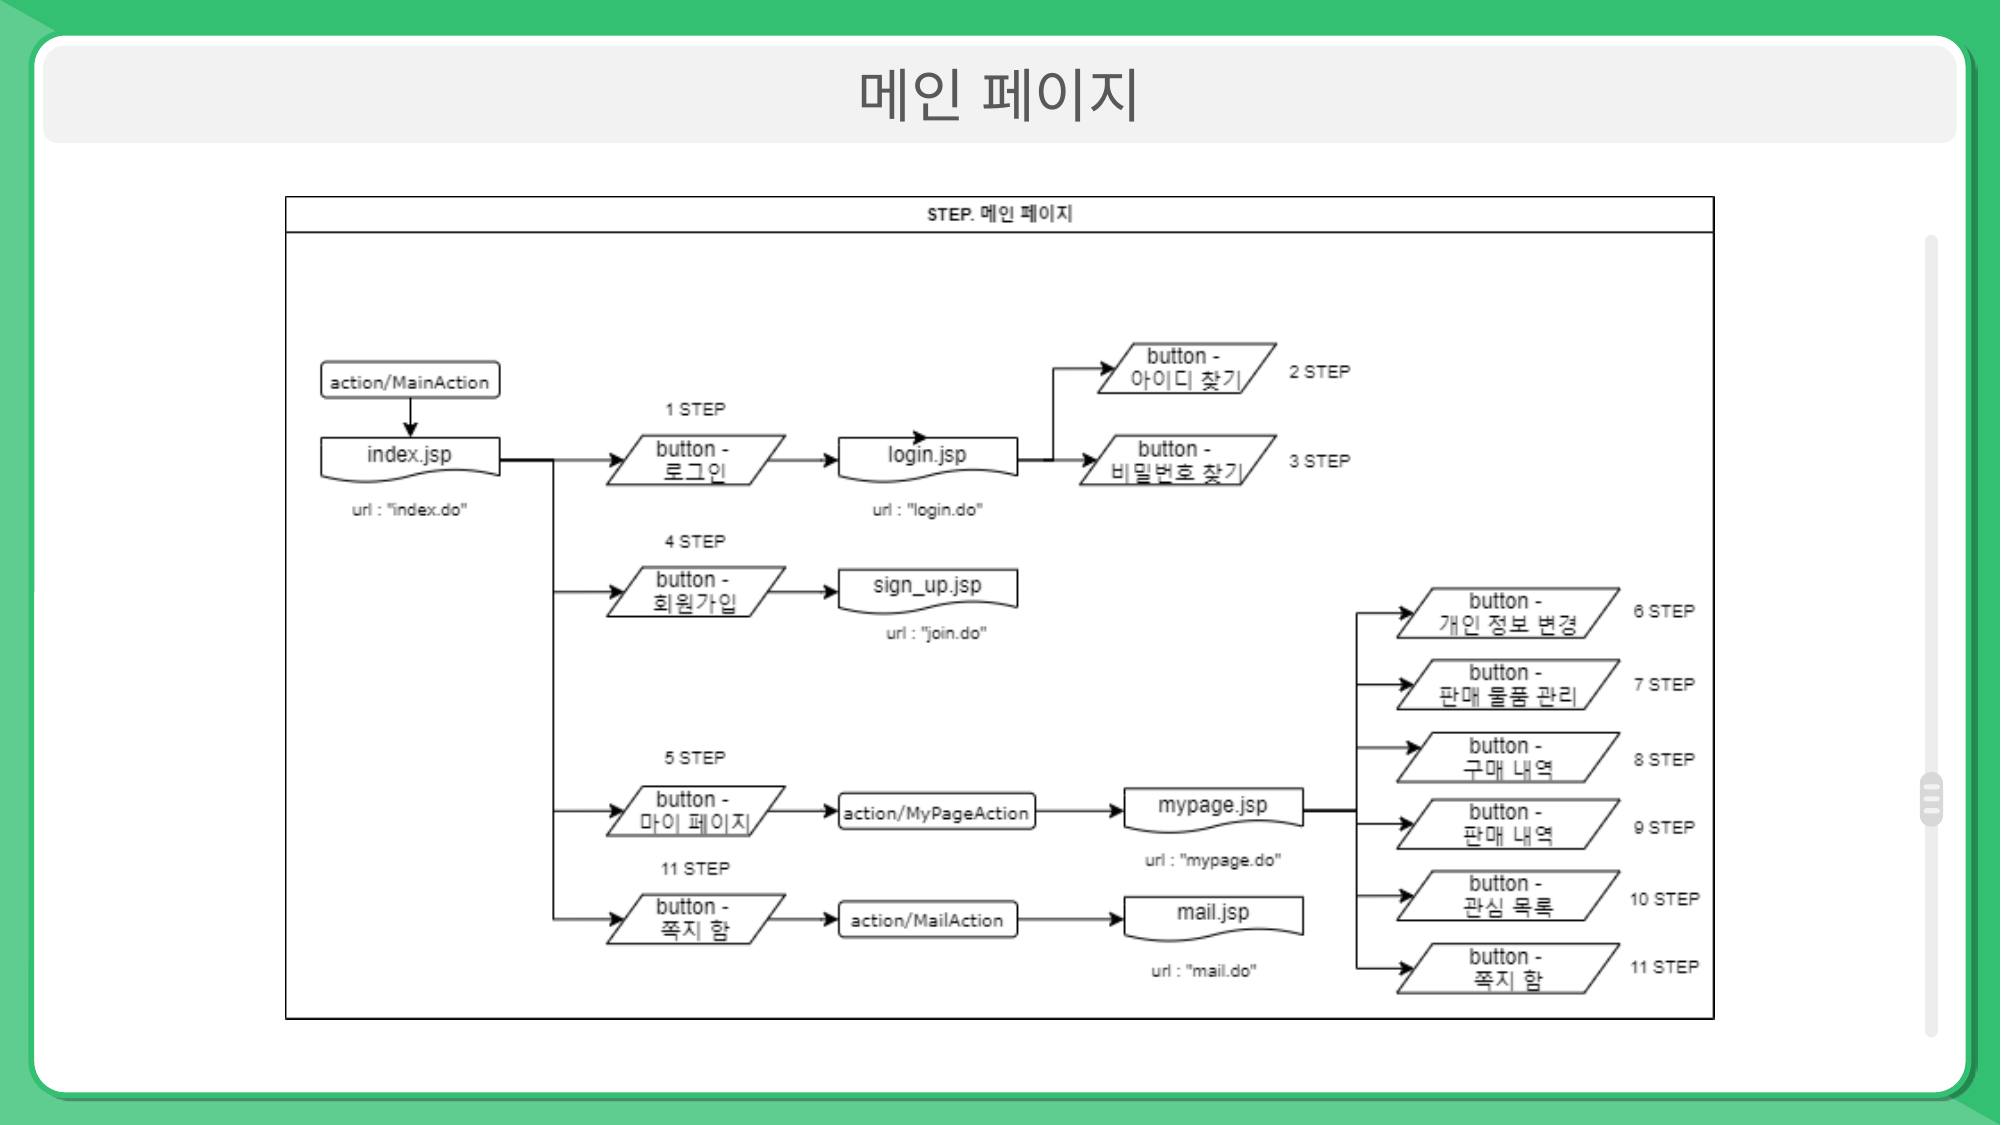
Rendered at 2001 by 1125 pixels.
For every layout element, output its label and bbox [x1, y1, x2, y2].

text_box [0, 0, 2000, 1125]
picture [284, 196, 1716, 1020]
